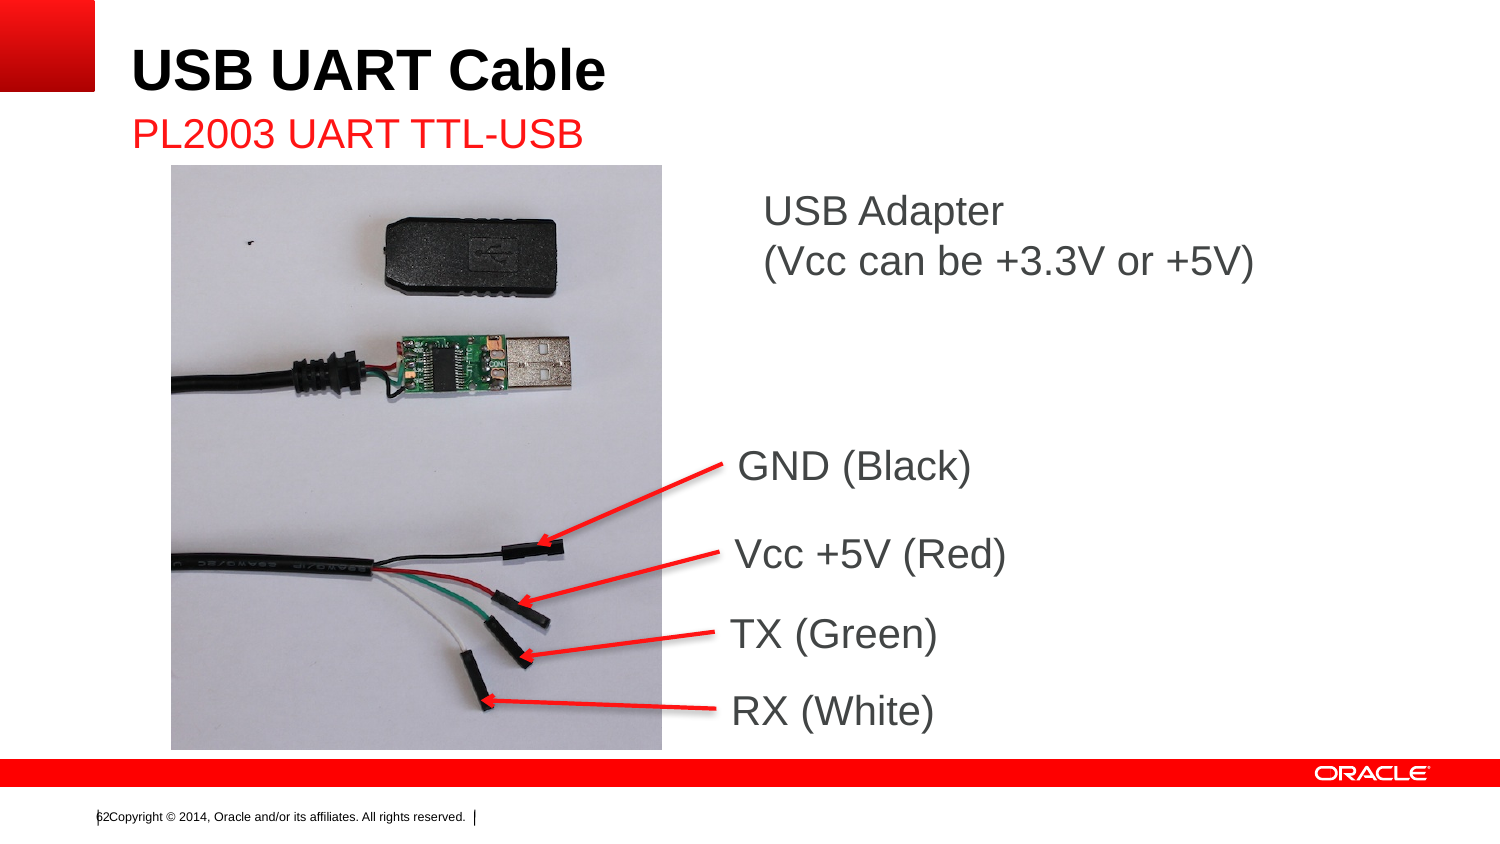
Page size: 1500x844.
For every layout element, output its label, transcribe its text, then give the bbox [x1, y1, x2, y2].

picture [0, 759, 1500, 787]
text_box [518, 631, 715, 658]
text_box RX (White) [716, 676, 957, 742]
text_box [517, 551, 720, 605]
text_box TX (Green) [714, 599, 1036, 665]
title USB UART Cable [131, 40, 1482, 106]
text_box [536, 463, 723, 546]
text_box USB Adapter (Vcc can be +3.3V or +5V) [748, 176, 1334, 291]
text_box GND (Black) [722, 431, 1052, 496]
text_box Vcc +5V (Red) [725, 519, 1089, 584]
list PL2003 UART TTL-USB [131, 106, 1482, 157]
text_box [480, 700, 717, 710]
picture [171, 164, 662, 750]
